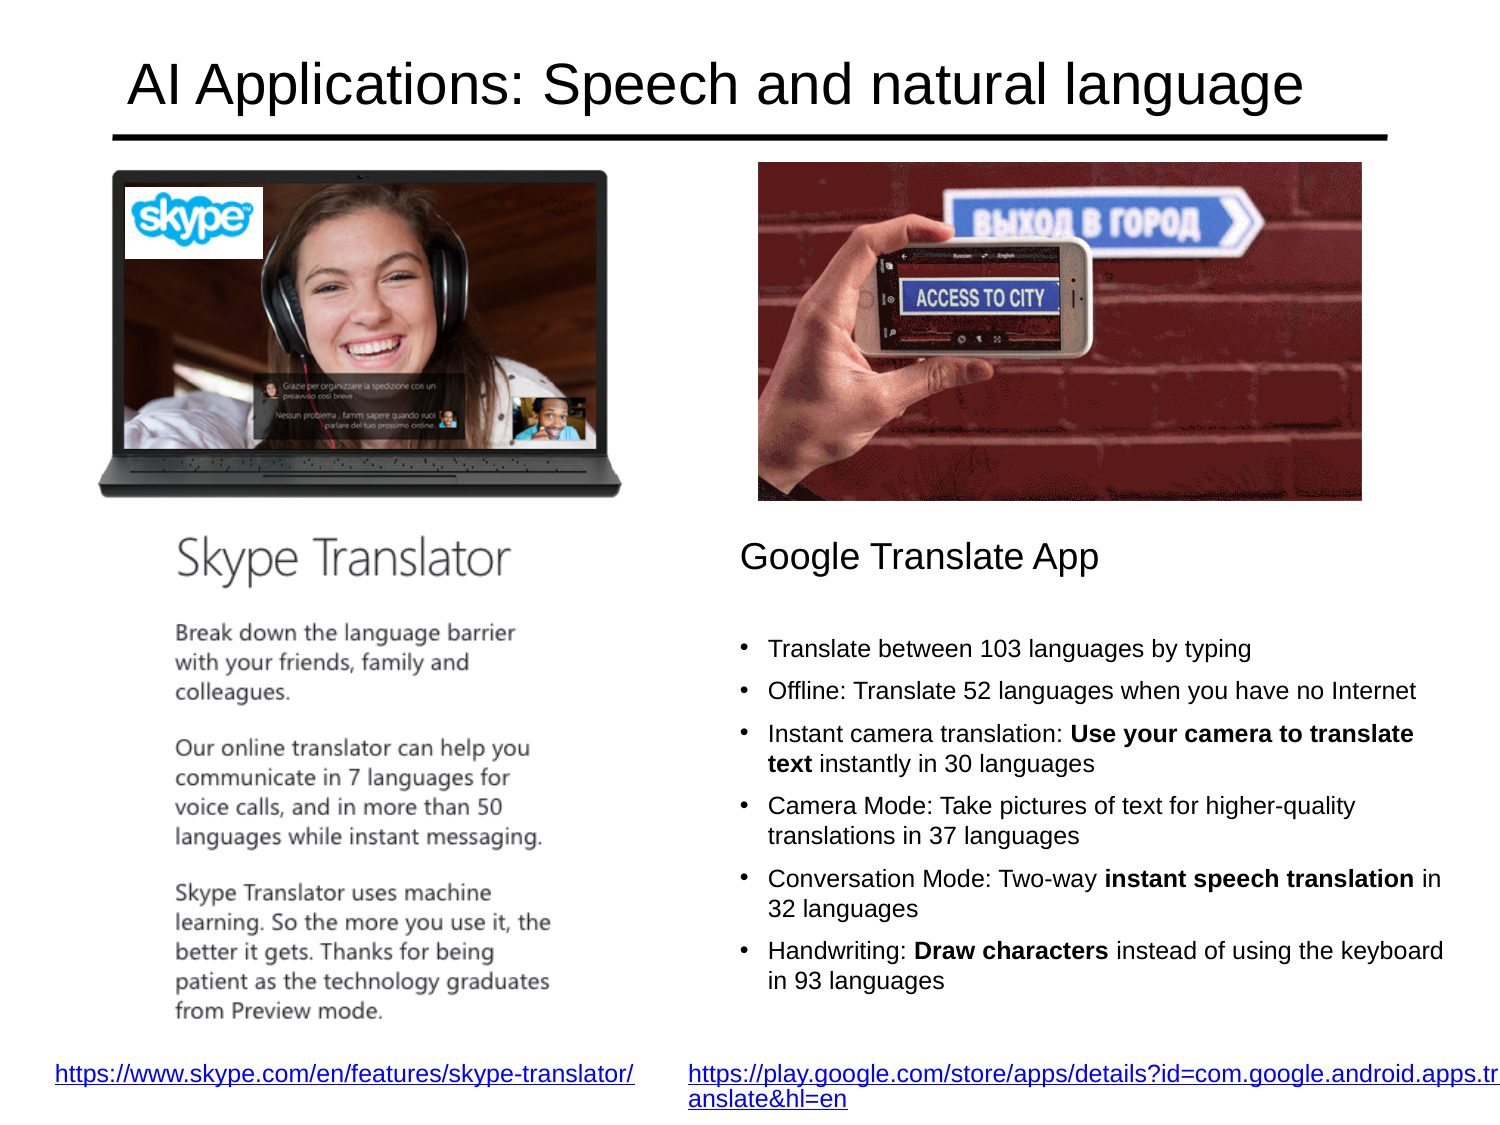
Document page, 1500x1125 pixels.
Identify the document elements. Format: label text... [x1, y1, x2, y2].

picture [747, 162, 1376, 507]
text_box https://www.skype.com/en/features/skype-translator/ [40, 1050, 650, 1095]
picture [87, 162, 627, 501]
text_box https://play.google.com/store/apps/details?id=com.google.android.apps.translate&hl=en [673, 1050, 1500, 1095]
picture [162, 524, 587, 1038]
text_box Google Translate App Translate between 103 languages by typing Offline: Translate 52 languages when you have no Internet Instant camera translation: Use your camera to translate text instantly in 30 languages Camera Mode: Take pictures of text for higher-quality translations in 37 languages Conversation Mode: Two-way instant speech translation in 32 languages Handwriting: Draw characters instead of using the keyboard in 93 languages [724, 525, 1475, 1002]
title AI Applications: Speech and natural language [112, 12, 1388, 151]
